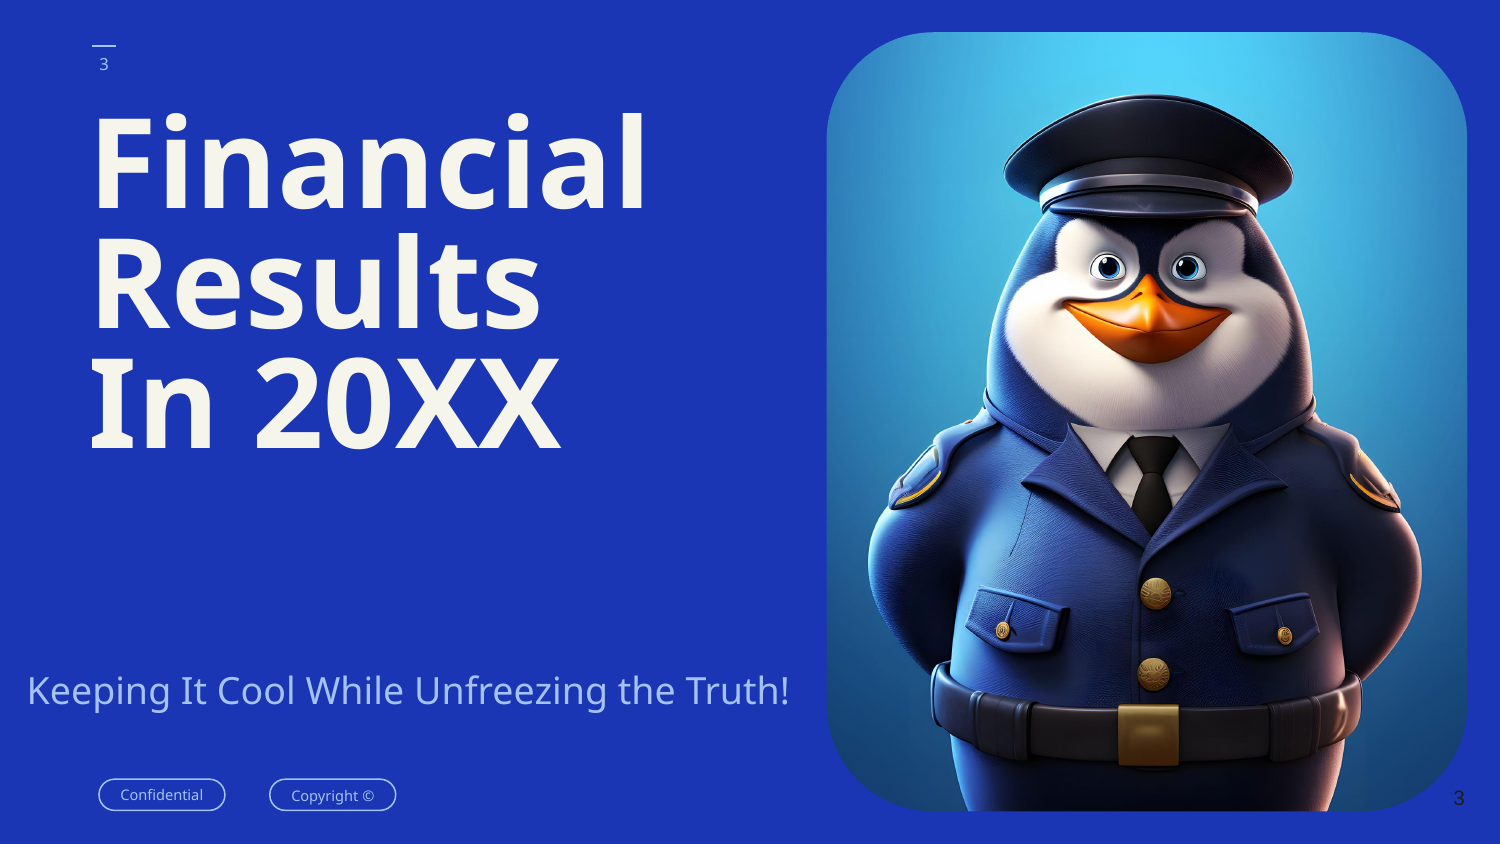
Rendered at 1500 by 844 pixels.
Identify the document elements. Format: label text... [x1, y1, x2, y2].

picture [826, 31, 1468, 812]
slide_number ‹#› [1389, 764, 1480, 830]
title Keeping It Cool While Unfreezing the Truth! [11, 652, 821, 765]
title Financial Results In 20XX [73, 97, 821, 333]
